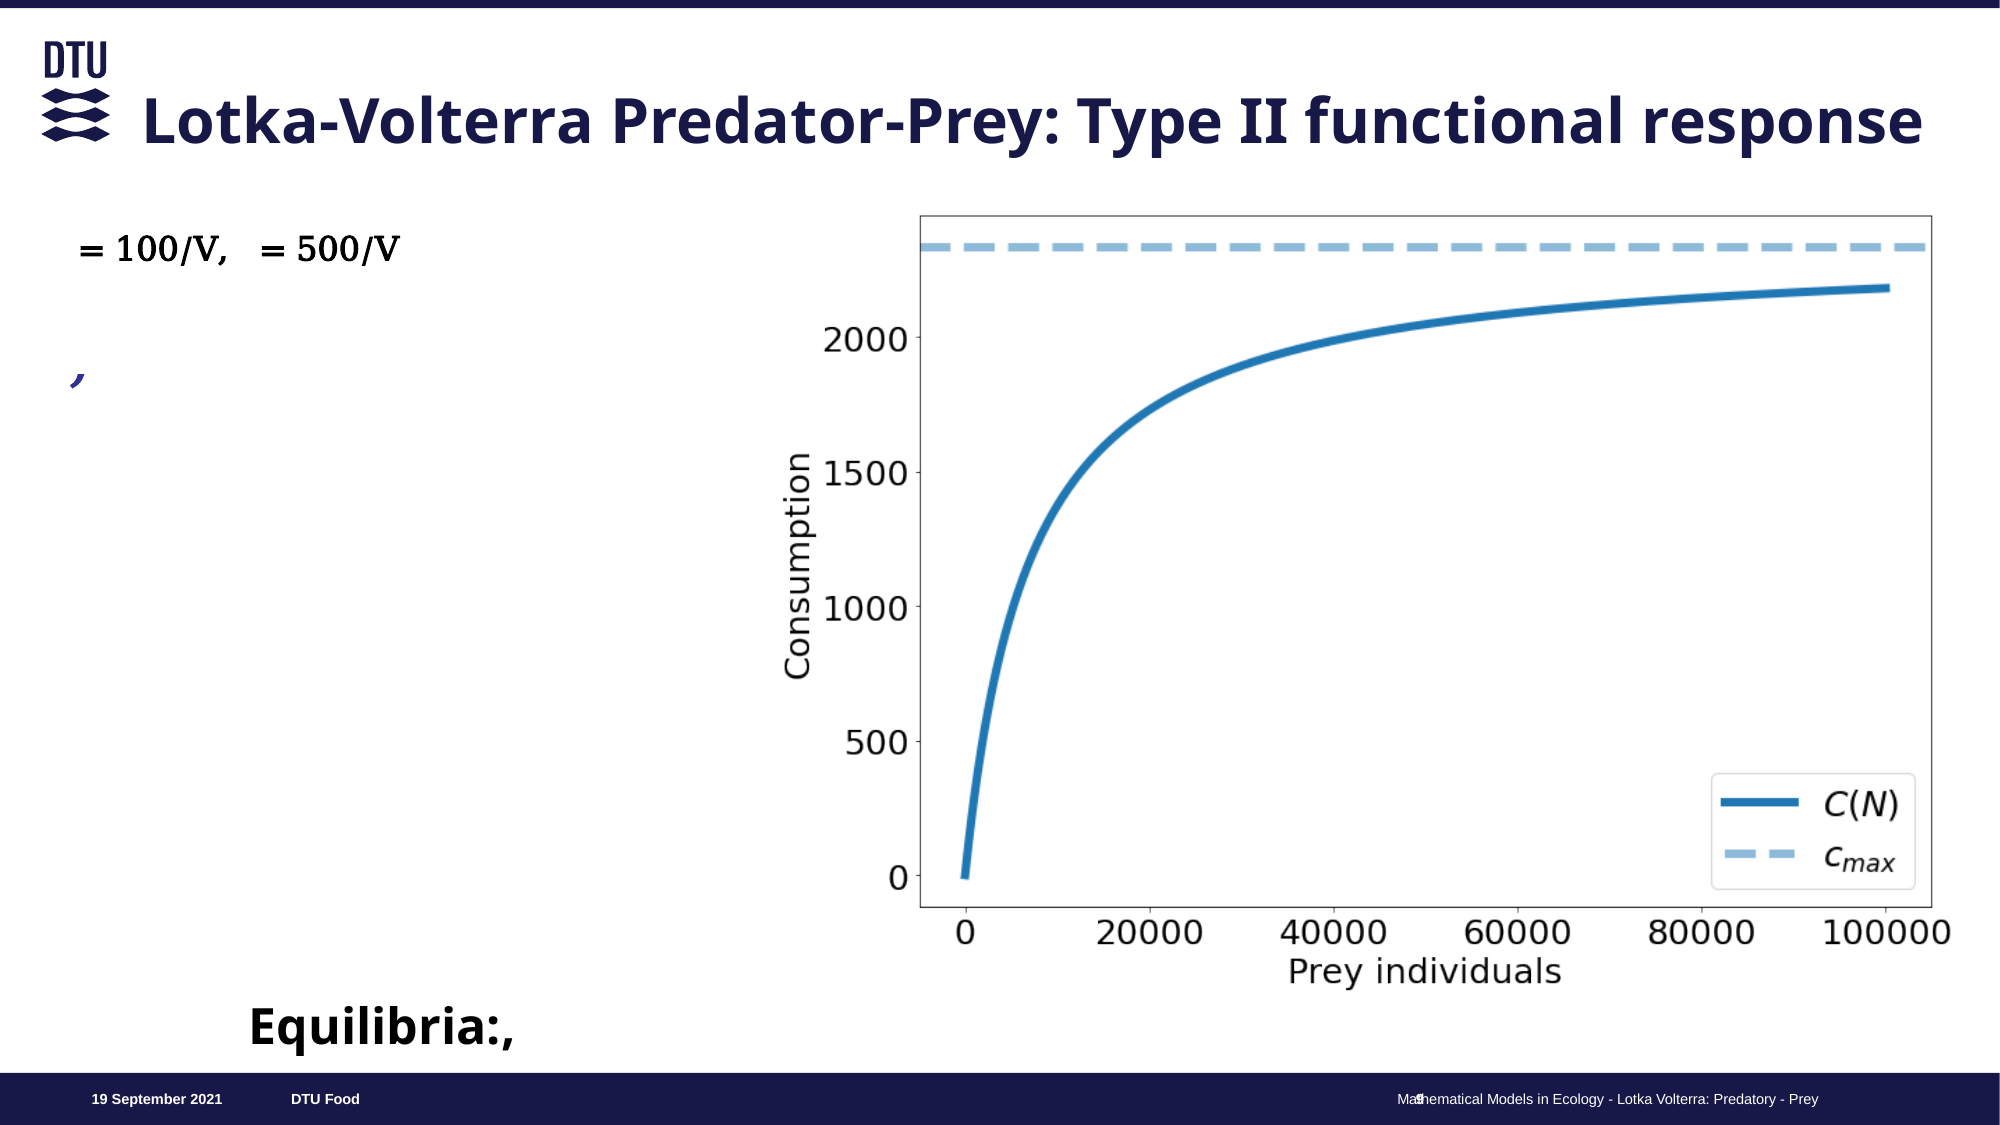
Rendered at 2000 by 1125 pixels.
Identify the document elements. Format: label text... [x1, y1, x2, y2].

text_box 9 [1415, 1072, 1469, 1125]
picture [771, 206, 1962, 999]
title Lotka-Volterra Predator-Prey: Type II functional response [141, 59, 1962, 157]
